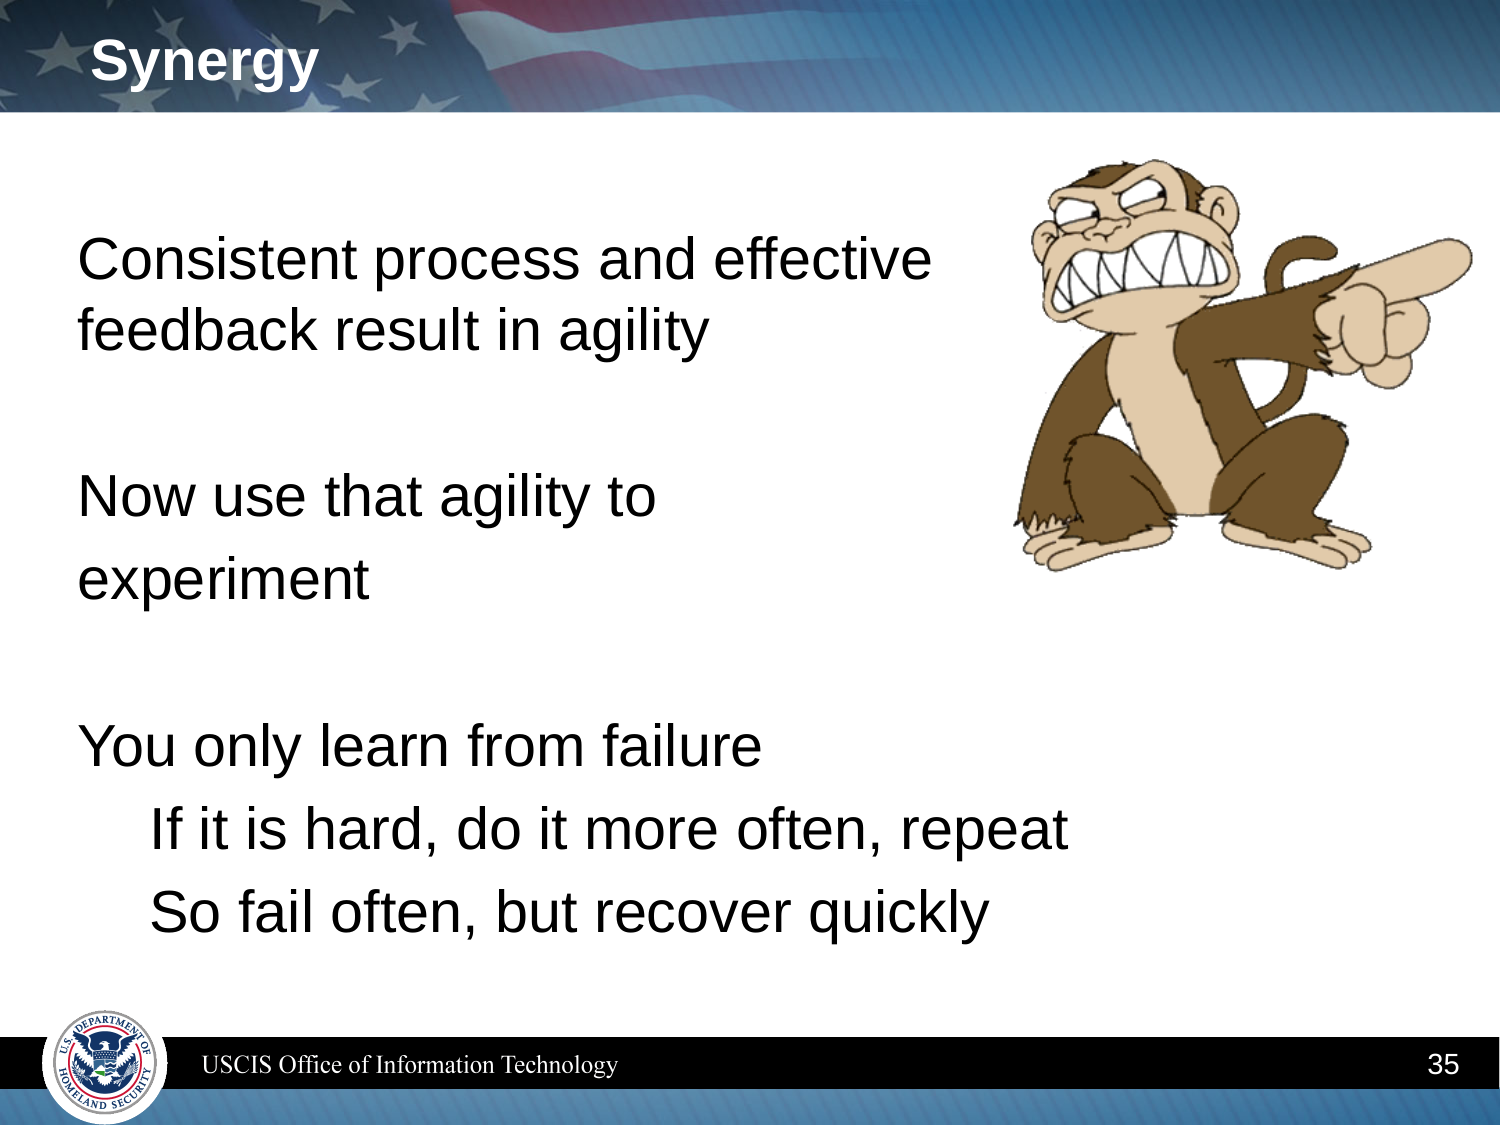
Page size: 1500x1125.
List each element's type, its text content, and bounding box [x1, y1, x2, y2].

title Synergy [75, 0, 1425, 101]
slide_number 35 [1227, 1037, 1475, 1090]
picture [0, 0, 1500, 112]
picture [0, 1000, 1500, 1125]
picture [1012, 158, 1474, 575]
list Consistent process and effective feedback result in agility Now use that agility to experiment You only learn from failure If it is hard, do it more often, repeat So fail often, but recover quickly [62, 212, 1125, 955]
